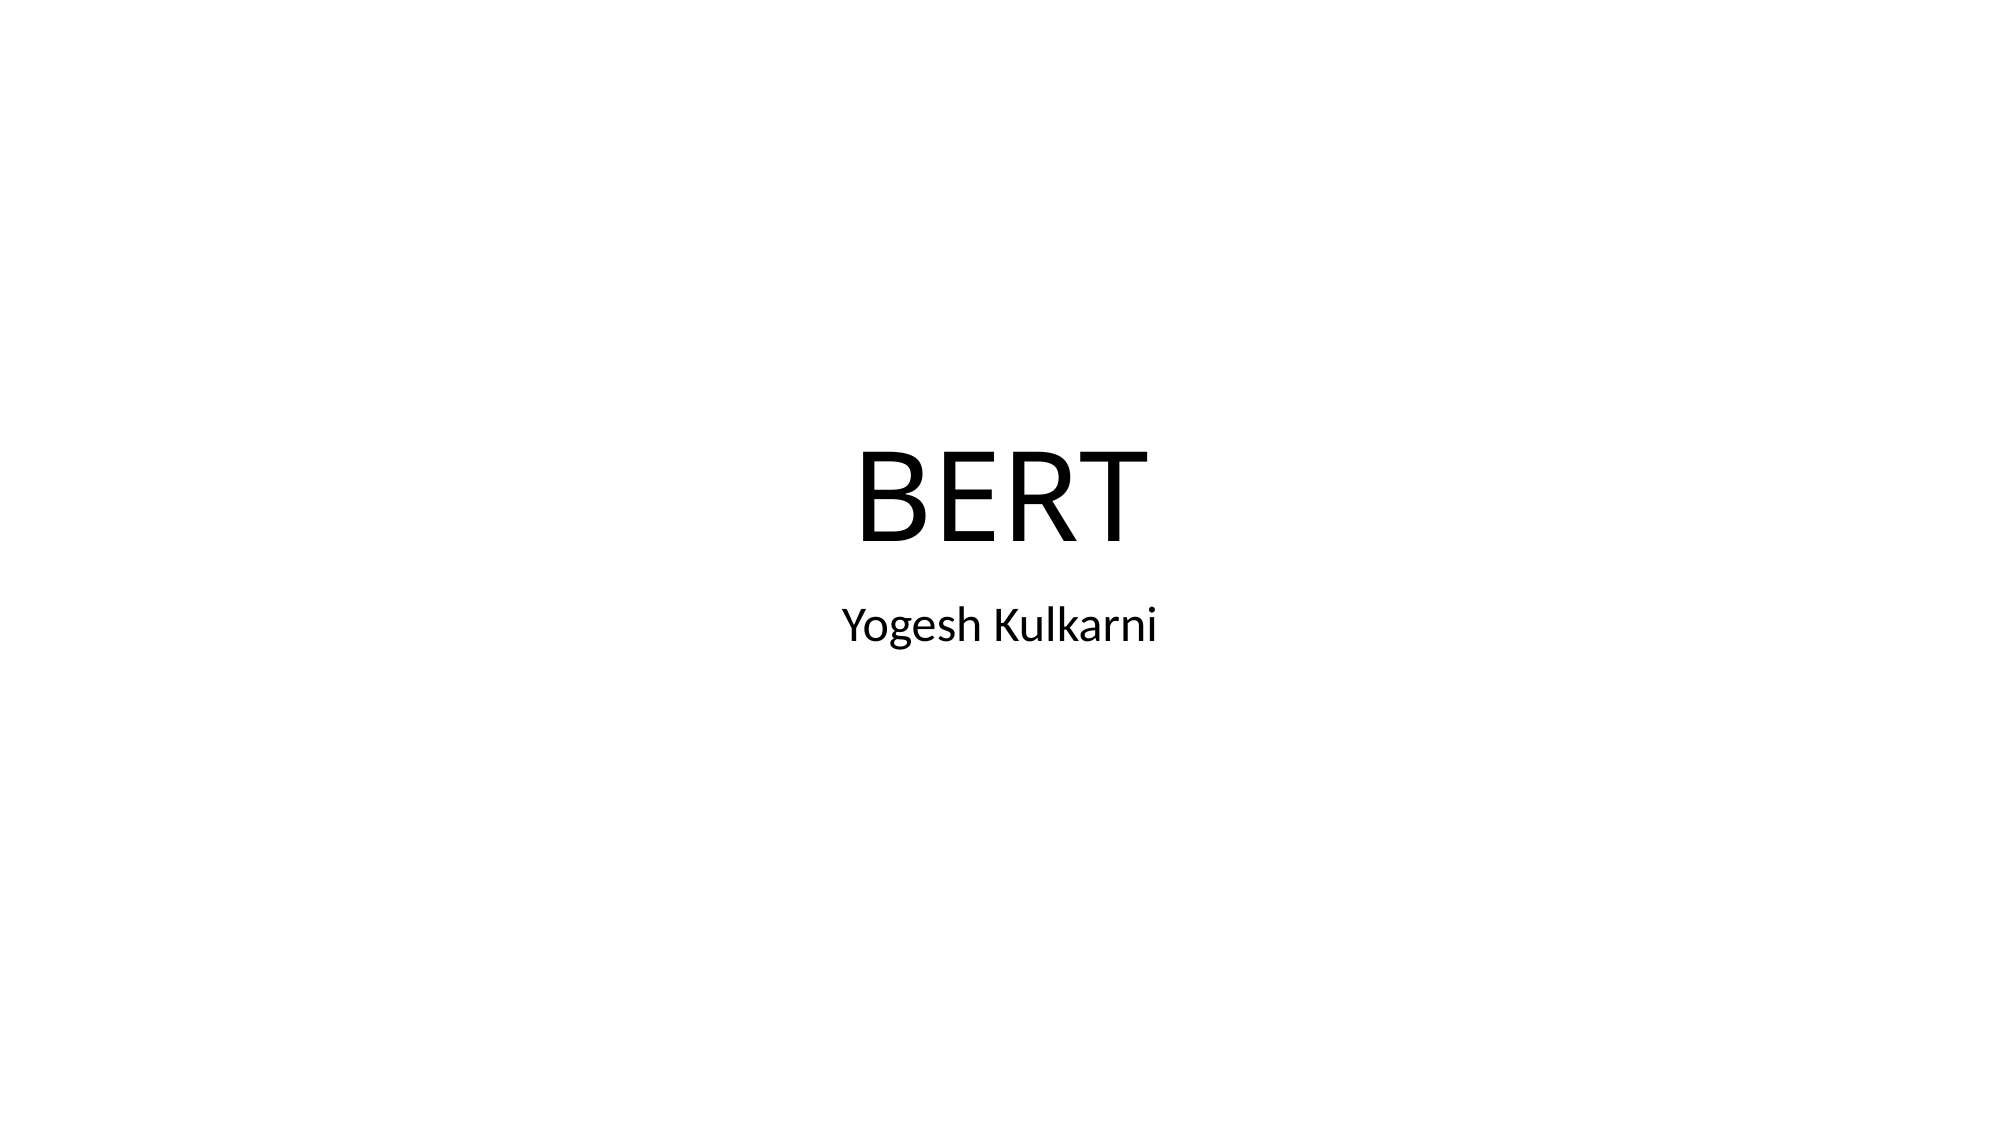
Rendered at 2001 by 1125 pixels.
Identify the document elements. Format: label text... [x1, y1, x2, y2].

title BERT [249, 184, 1750, 576]
subtitle Yogesh Kulkarni [249, 590, 1750, 863]
